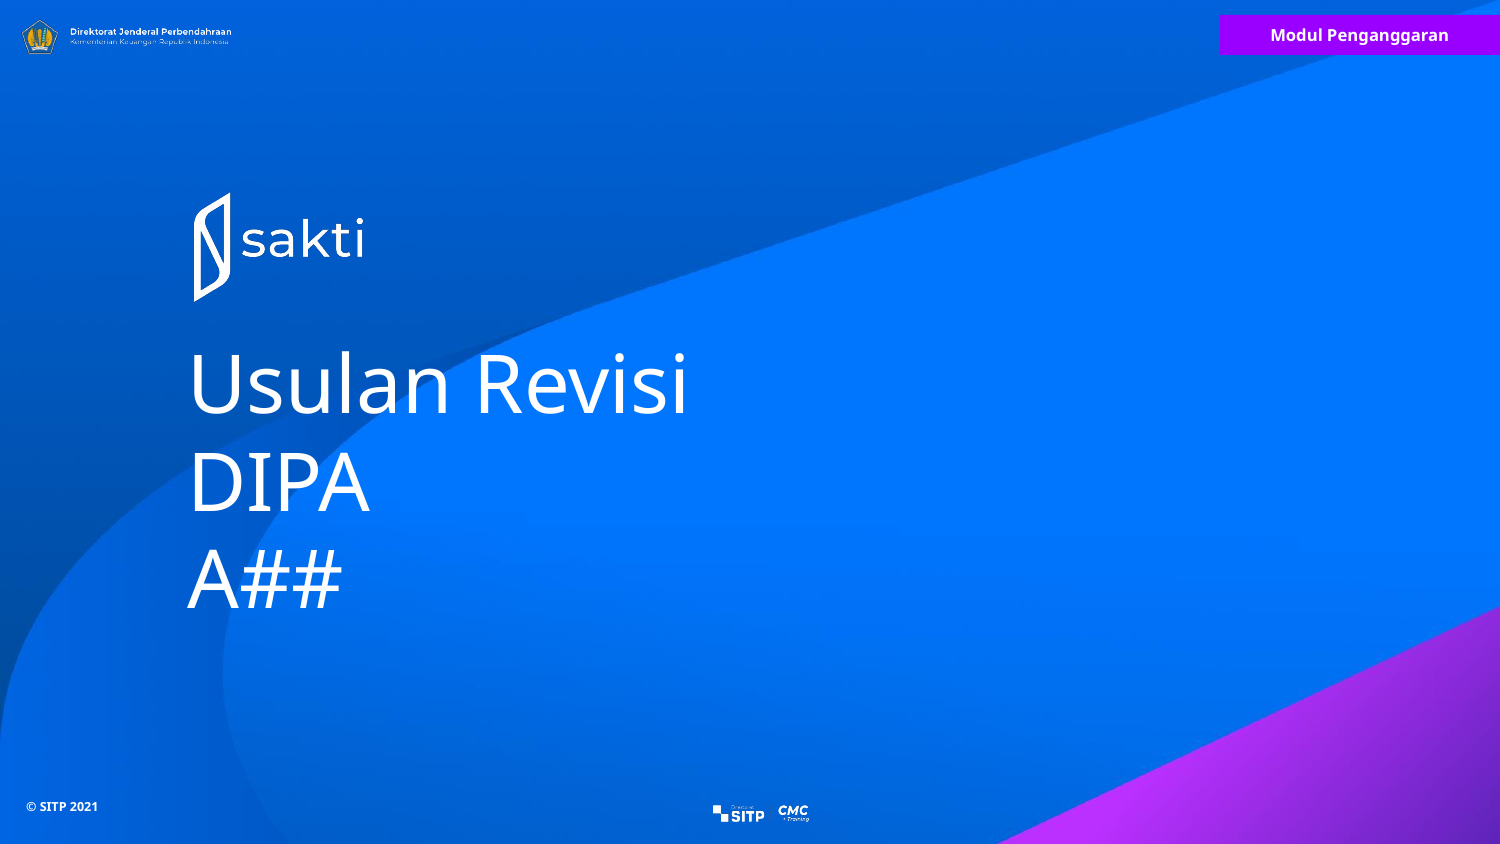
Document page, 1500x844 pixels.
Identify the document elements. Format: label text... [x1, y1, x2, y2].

picture [0, 0, 1500, 844]
text_box Modul Penganggaran [1219, 14, 1500, 55]
text_box Usulan Revisi DIPA A## [172, 317, 772, 640]
